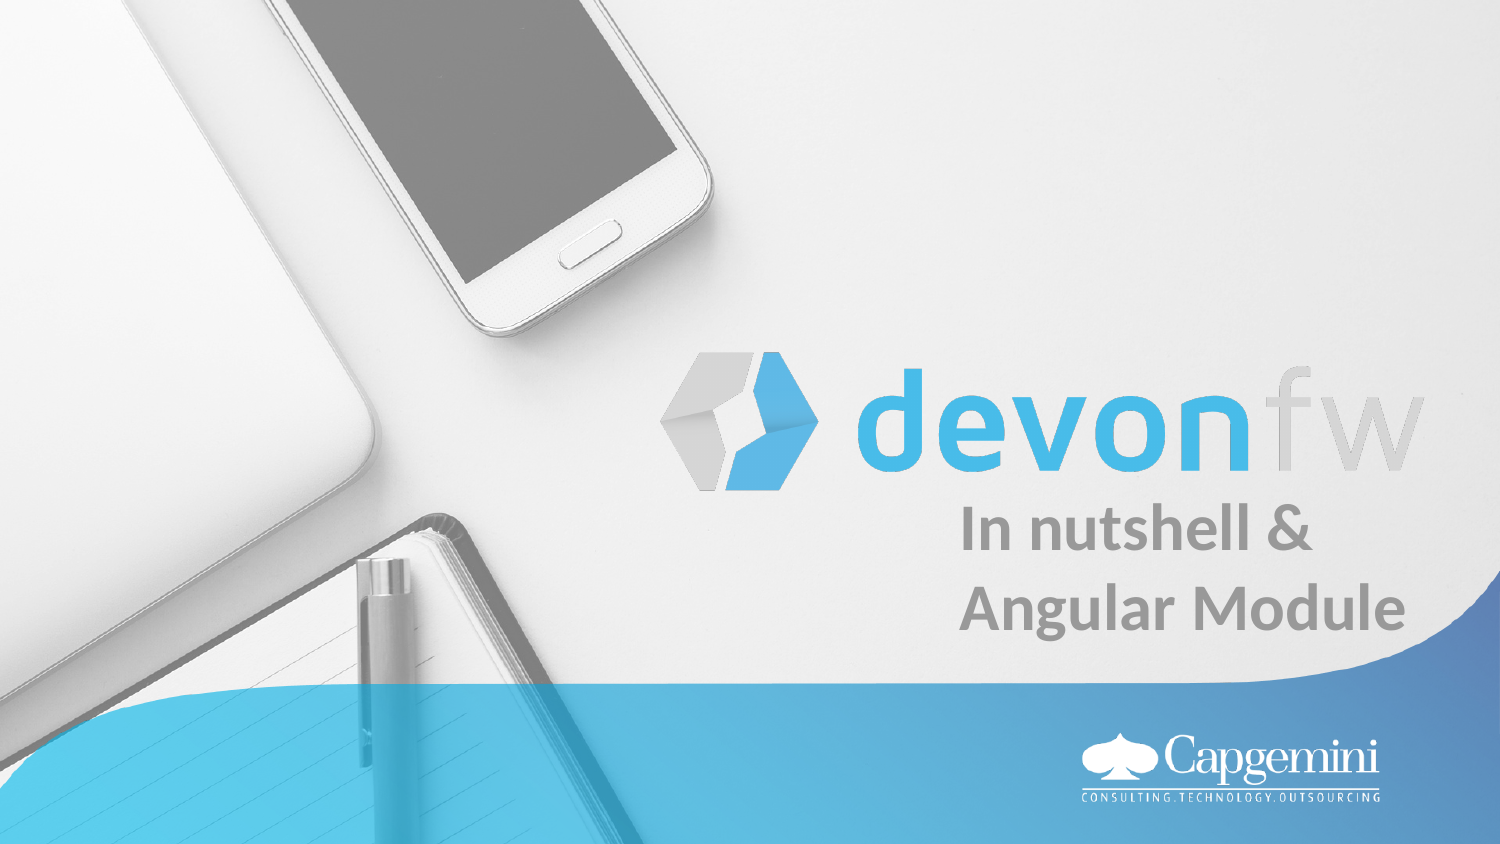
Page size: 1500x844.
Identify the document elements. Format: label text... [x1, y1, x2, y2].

picture [0, 571, 1500, 844]
text_box In nutshell & Angular Module [944, 468, 1491, 621]
picture [642, 293, 1442, 551]
